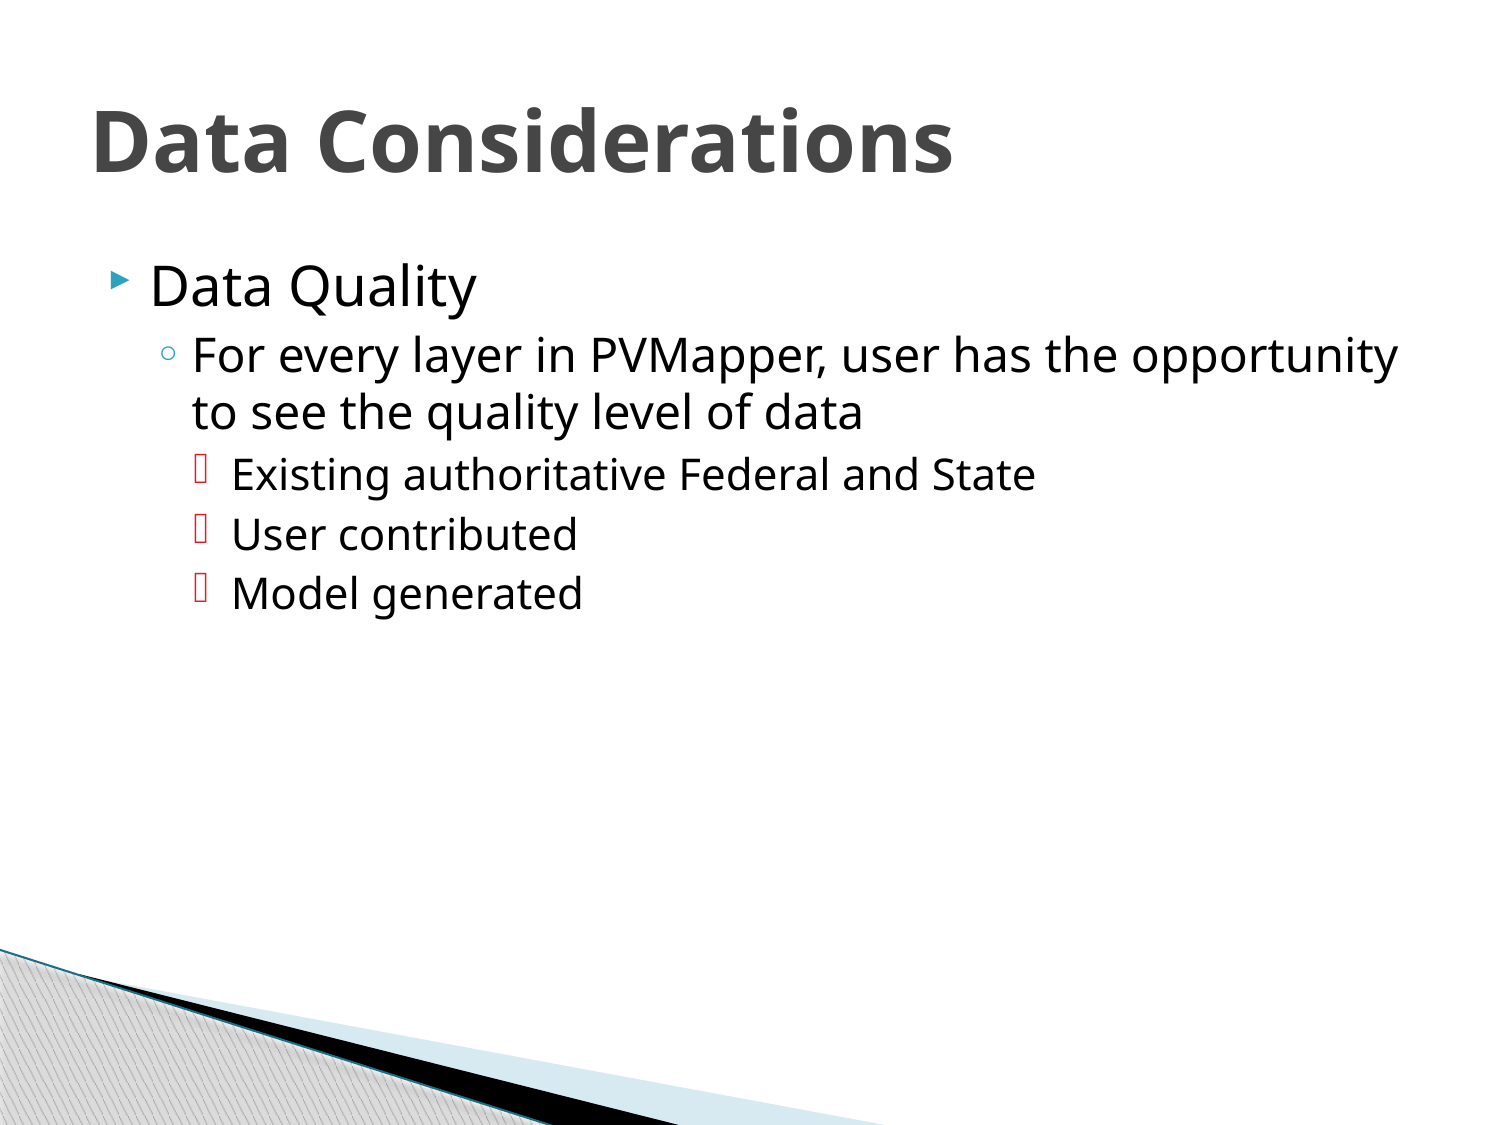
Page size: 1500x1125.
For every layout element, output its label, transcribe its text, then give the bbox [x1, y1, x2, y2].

list Data Quality For every layer in PVMapper, user has the opportunity to see the quality level of data Existing authoritative Federal and State User contributed Model generated [75, 243, 1425, 986]
title Data Considerations [75, 45, 1425, 233]
